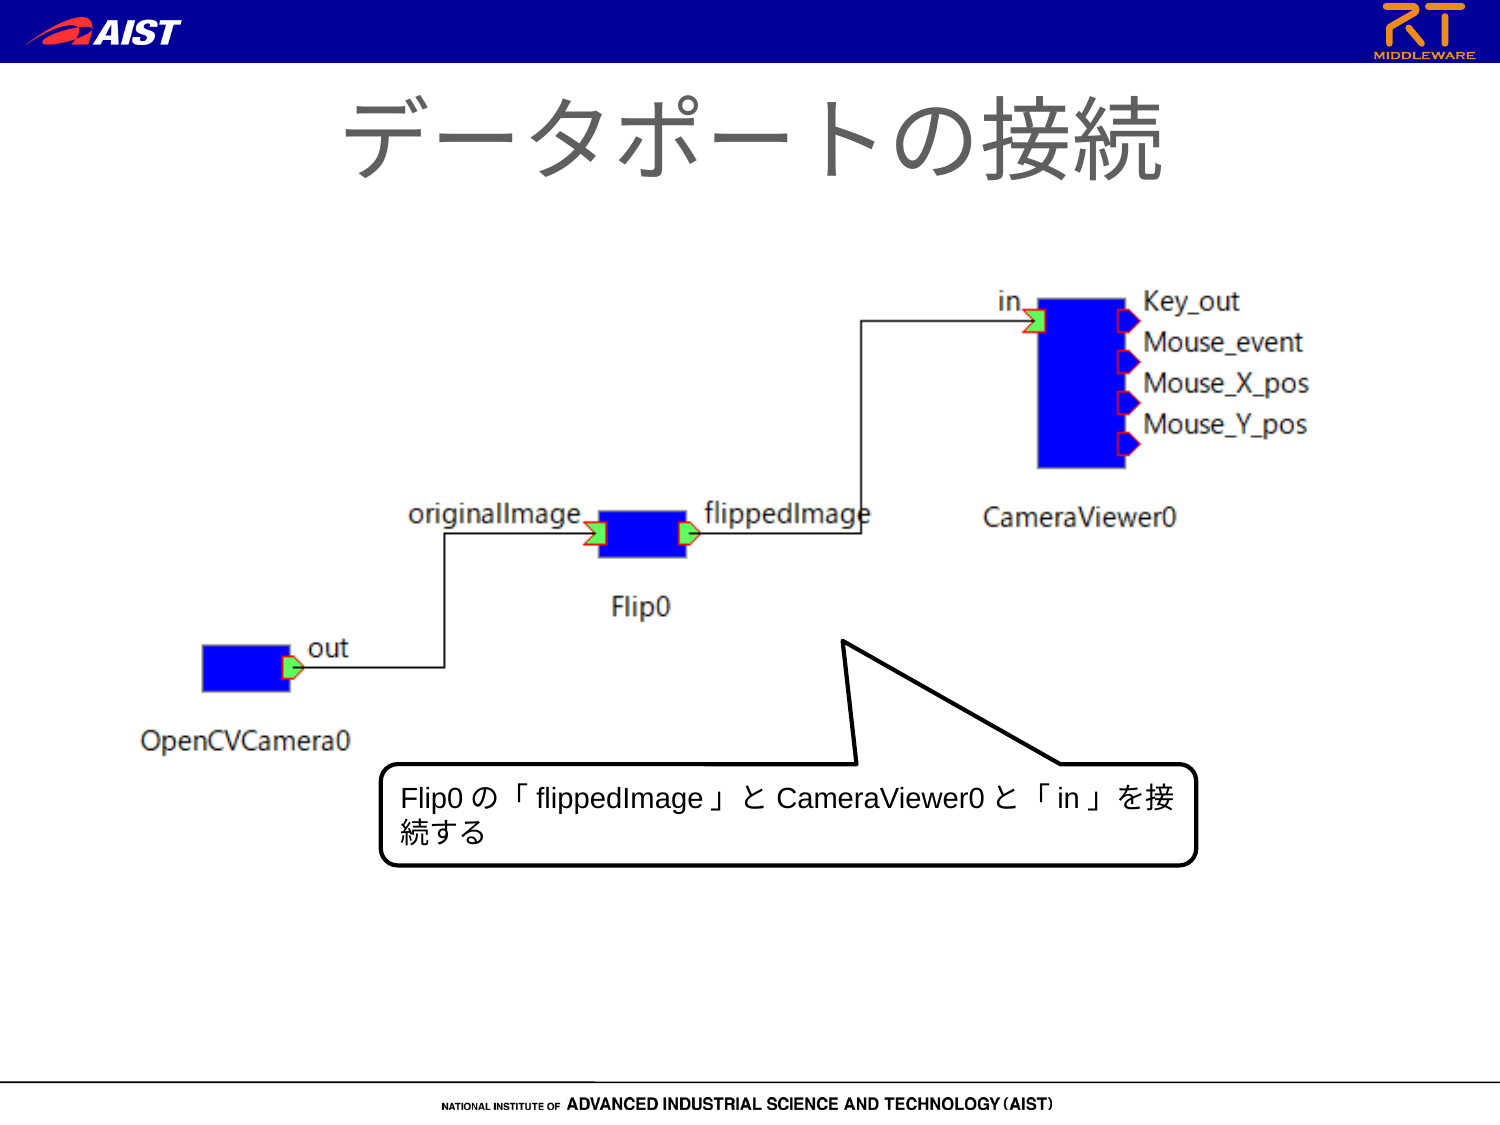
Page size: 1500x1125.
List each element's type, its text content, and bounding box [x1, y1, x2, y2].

picture [0, 0, 1500, 63]
picture [442, 1097, 1052, 1110]
picture [122, 259, 1335, 777]
text_box Flip0の「flippedImage」とCameraViewer0と「in」を接続する [378, 785, 1199, 868]
title データポートの接続 [29, 66, 1474, 208]
